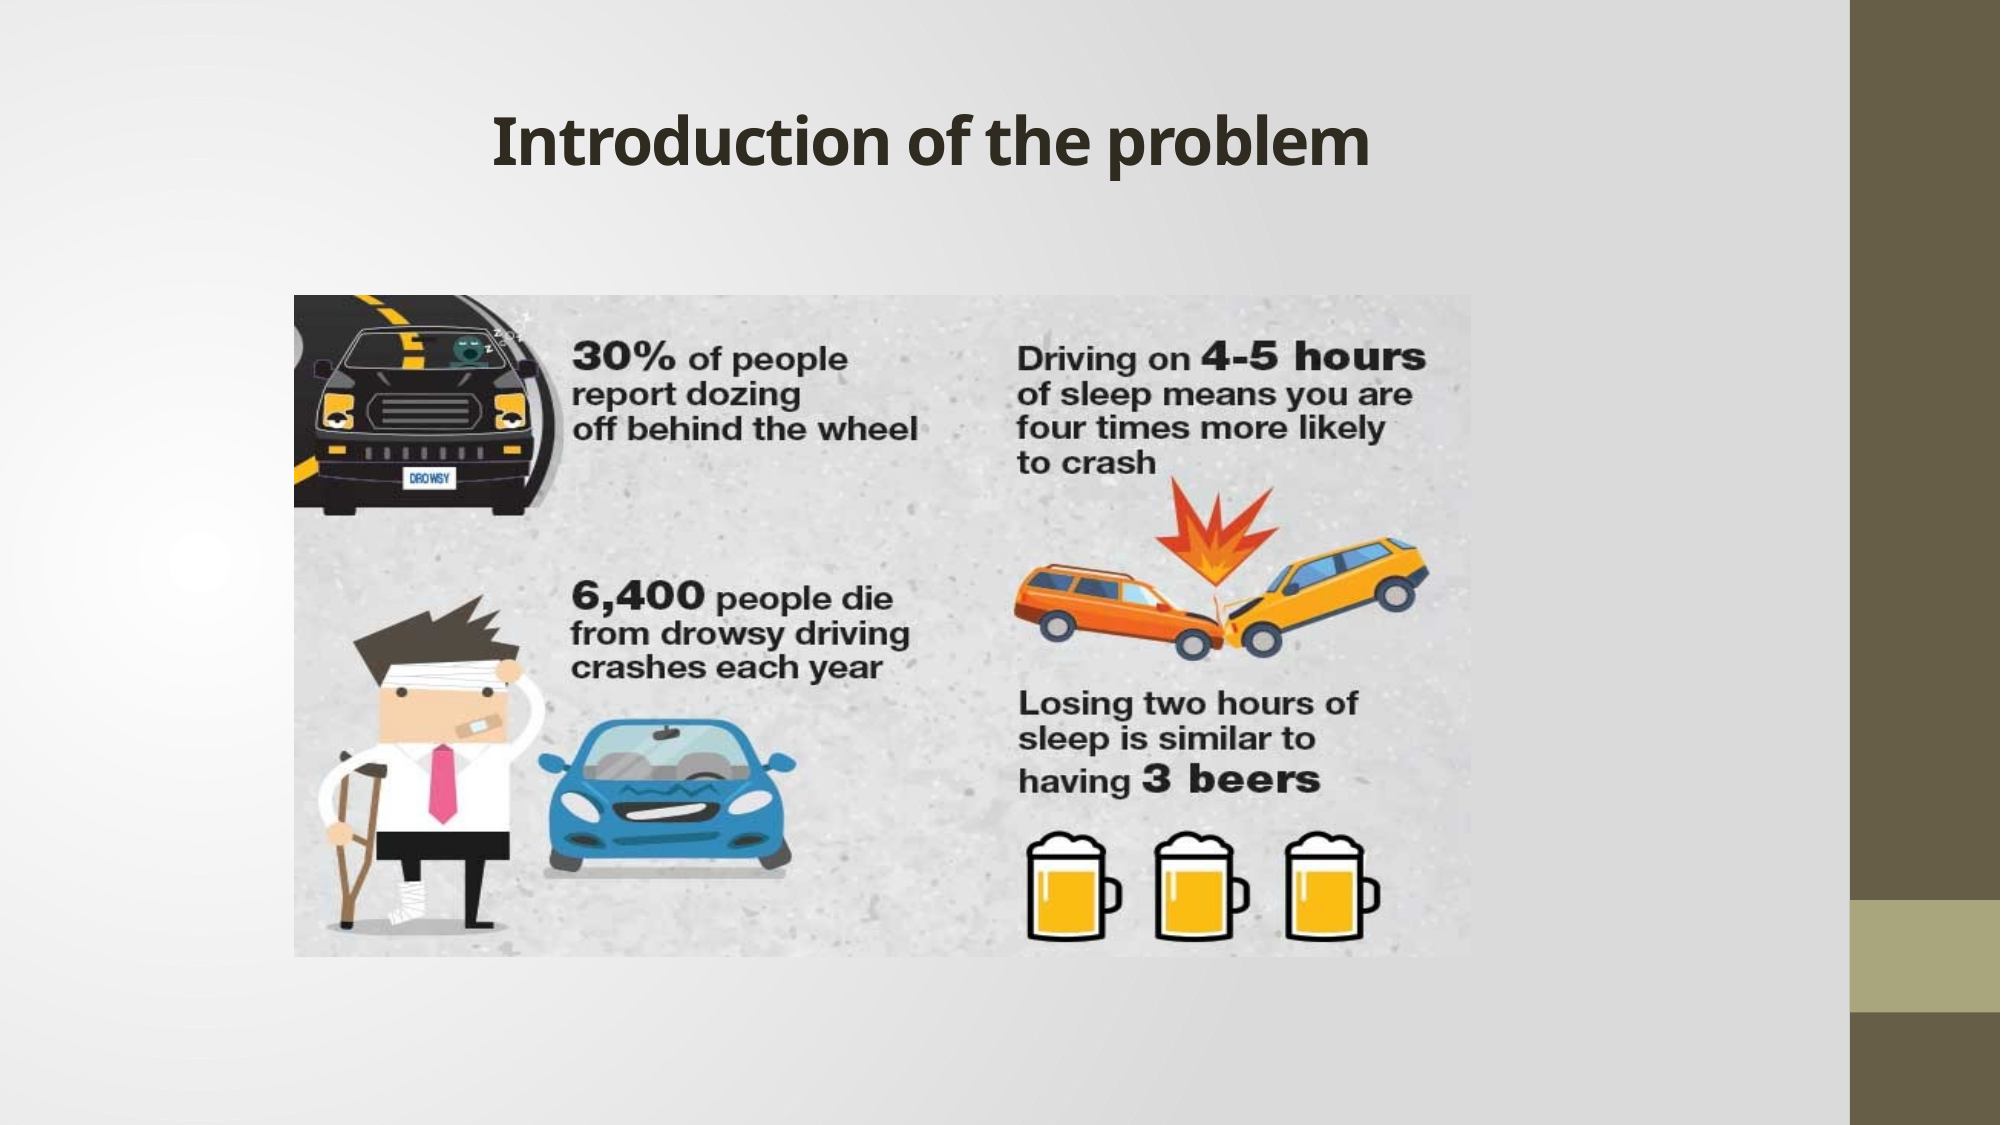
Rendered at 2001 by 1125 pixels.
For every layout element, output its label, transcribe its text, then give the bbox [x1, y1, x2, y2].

title Introduction of the problem [99, 45, 1767, 233]
picture [293, 295, 1472, 958]
